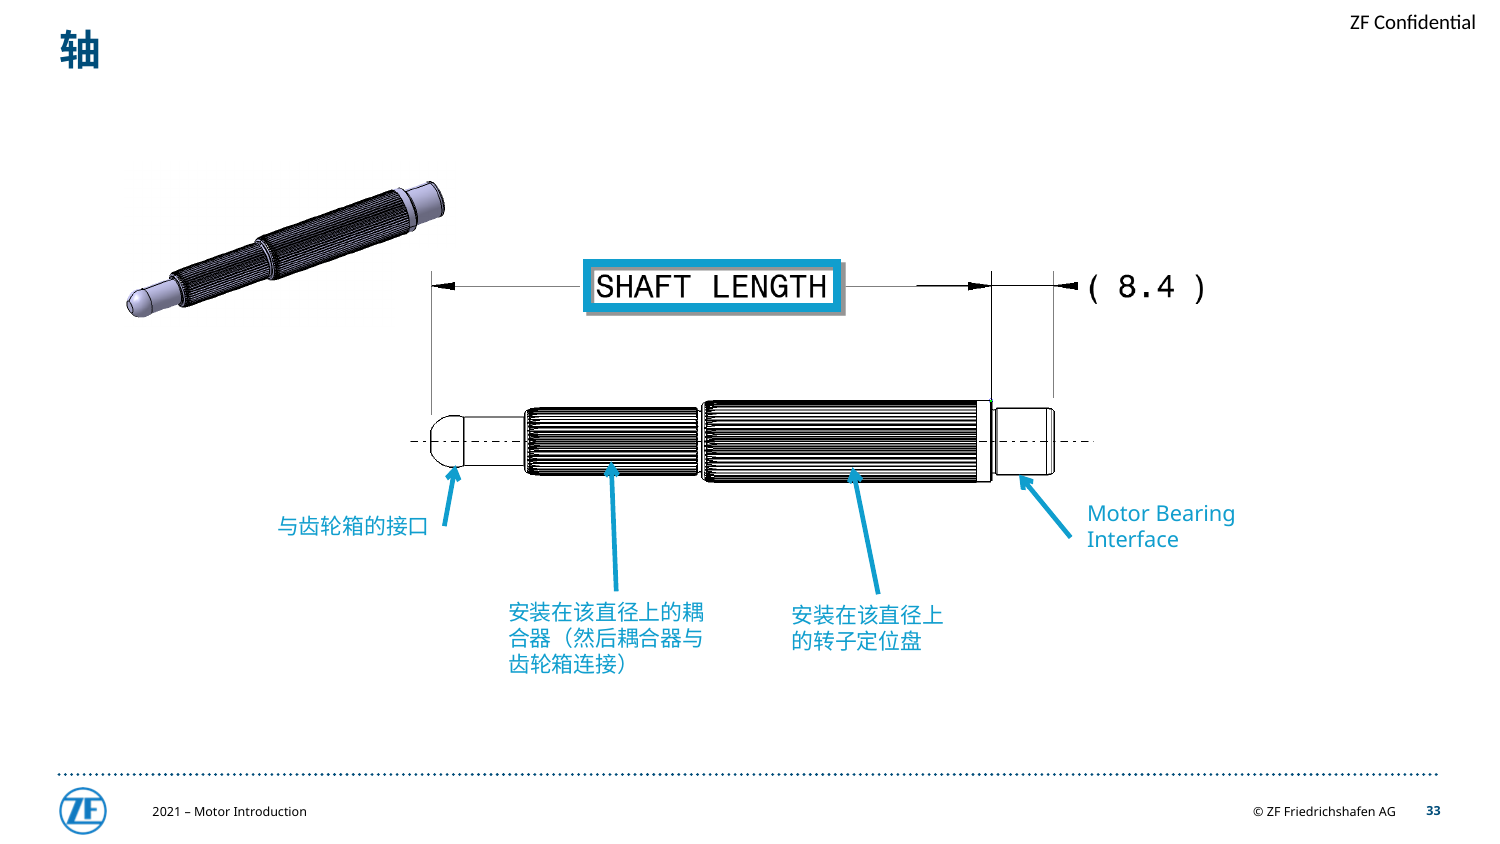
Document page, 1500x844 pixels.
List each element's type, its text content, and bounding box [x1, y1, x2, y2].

text_box 安装在该直径上的耦合器（然后耦合器与齿轮箱连接） [493, 591, 739, 685]
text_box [444, 465, 456, 527]
slide_number 33 [1411, 802, 1441, 820]
text_box 与齿轮箱的接口 [256, 505, 445, 547]
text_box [610, 460, 617, 592]
text_box 安装在该直径上的转子定位盘 [777, 594, 980, 662]
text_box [1018, 474, 1071, 538]
text_box Motor Bearing Interface [1072, 491, 1298, 560]
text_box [852, 466, 879, 595]
picture [59, 787, 107, 835]
footer 2021 – Motor Introduction [152, 802, 1009, 820]
title 轴 [59, 23, 1441, 121]
picture [124, 161, 1215, 509]
